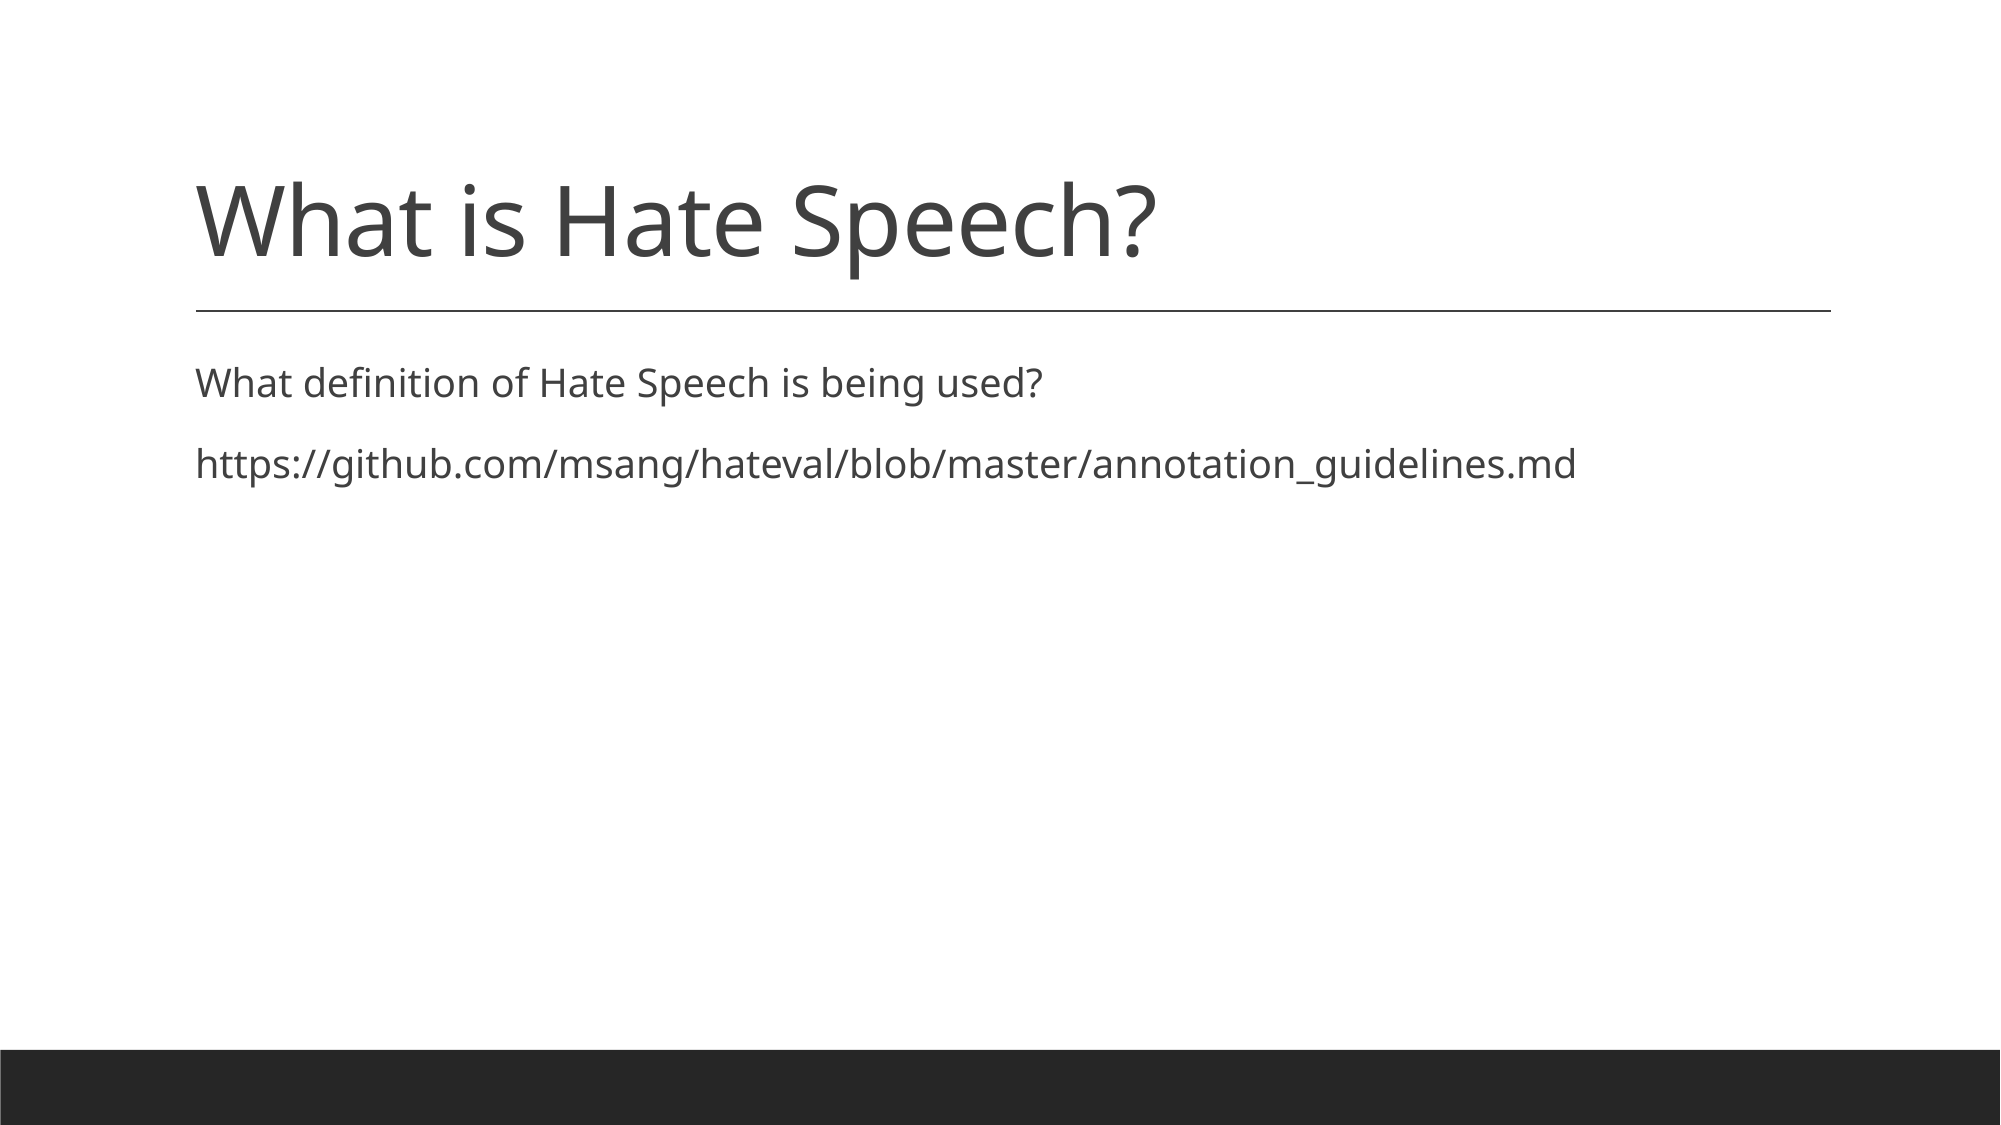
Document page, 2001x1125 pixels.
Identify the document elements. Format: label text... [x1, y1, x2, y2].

list What definition of Hate Speech is being used? https://github.com/msang/hateval/blob/master/annotation_guidelines.md [180, 345, 1830, 963]
title What is Hate Speech? [180, 47, 1830, 285]
